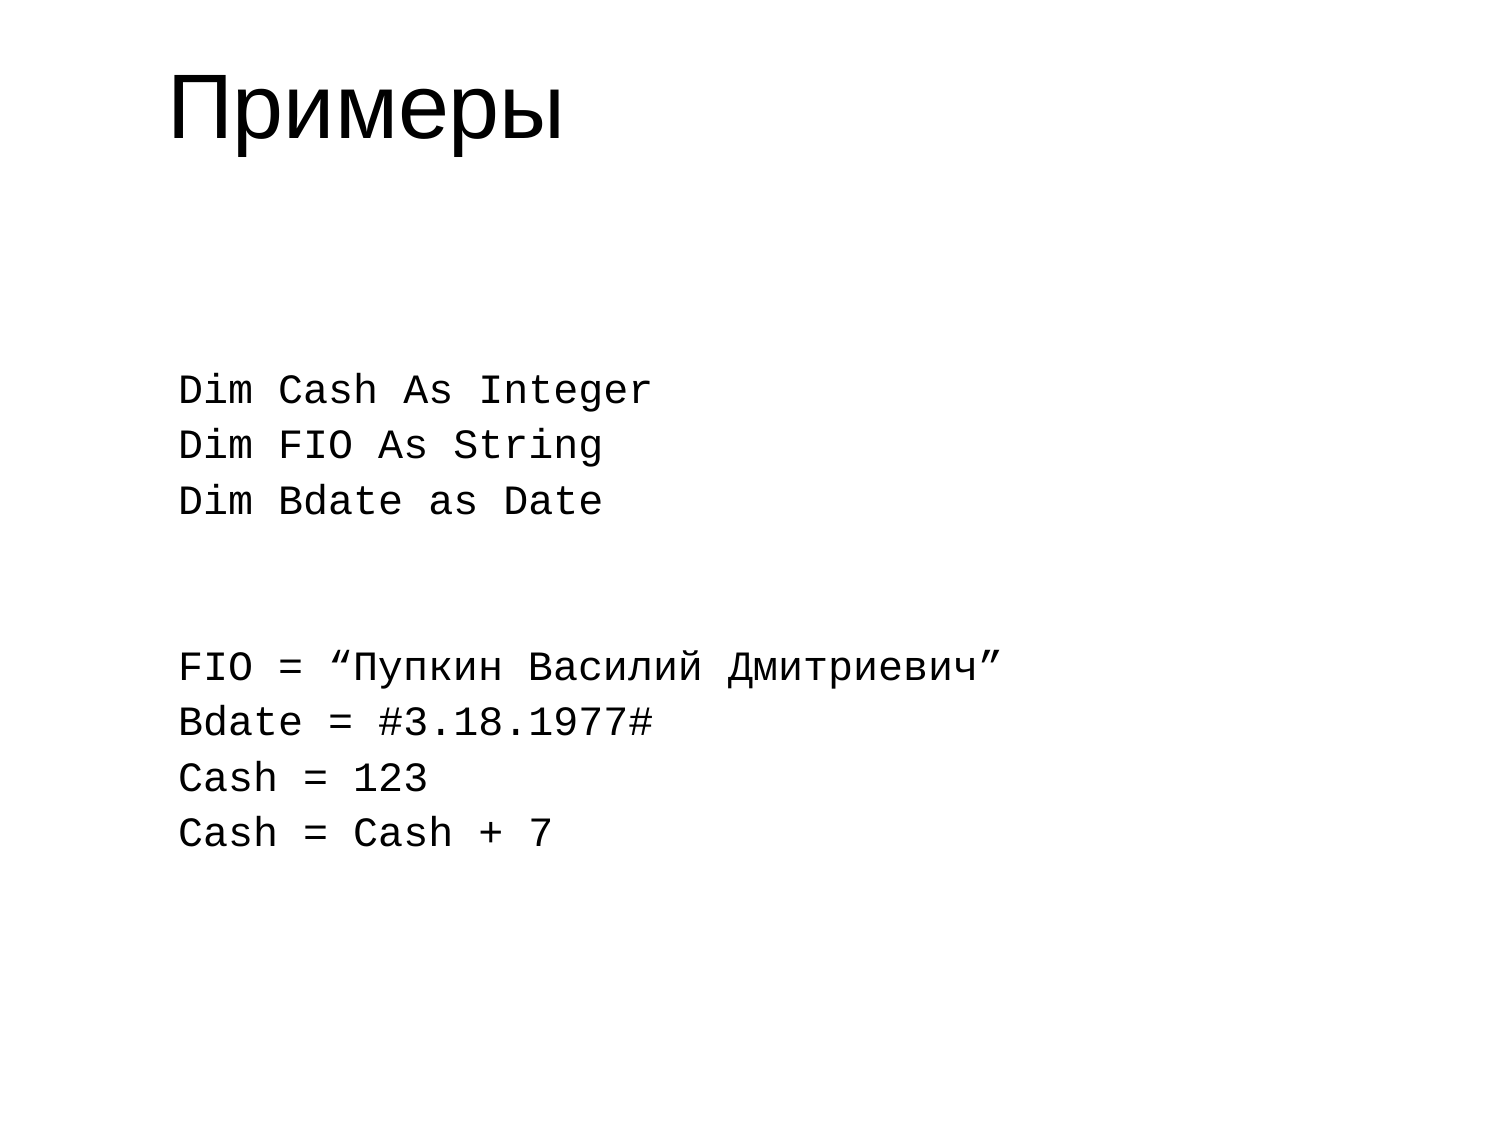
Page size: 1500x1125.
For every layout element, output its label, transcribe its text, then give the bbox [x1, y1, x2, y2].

title Примеры [2, 0, 1500, 218]
list Dim Cash As Integer Dim FIO As String Dim Bdate as Date FIO = “Пупкин Василий Дмитриевич” Bdate = #3.18.1977# Cash = 123 Cash = Cash + 7 [103, 299, 1093, 1014]
